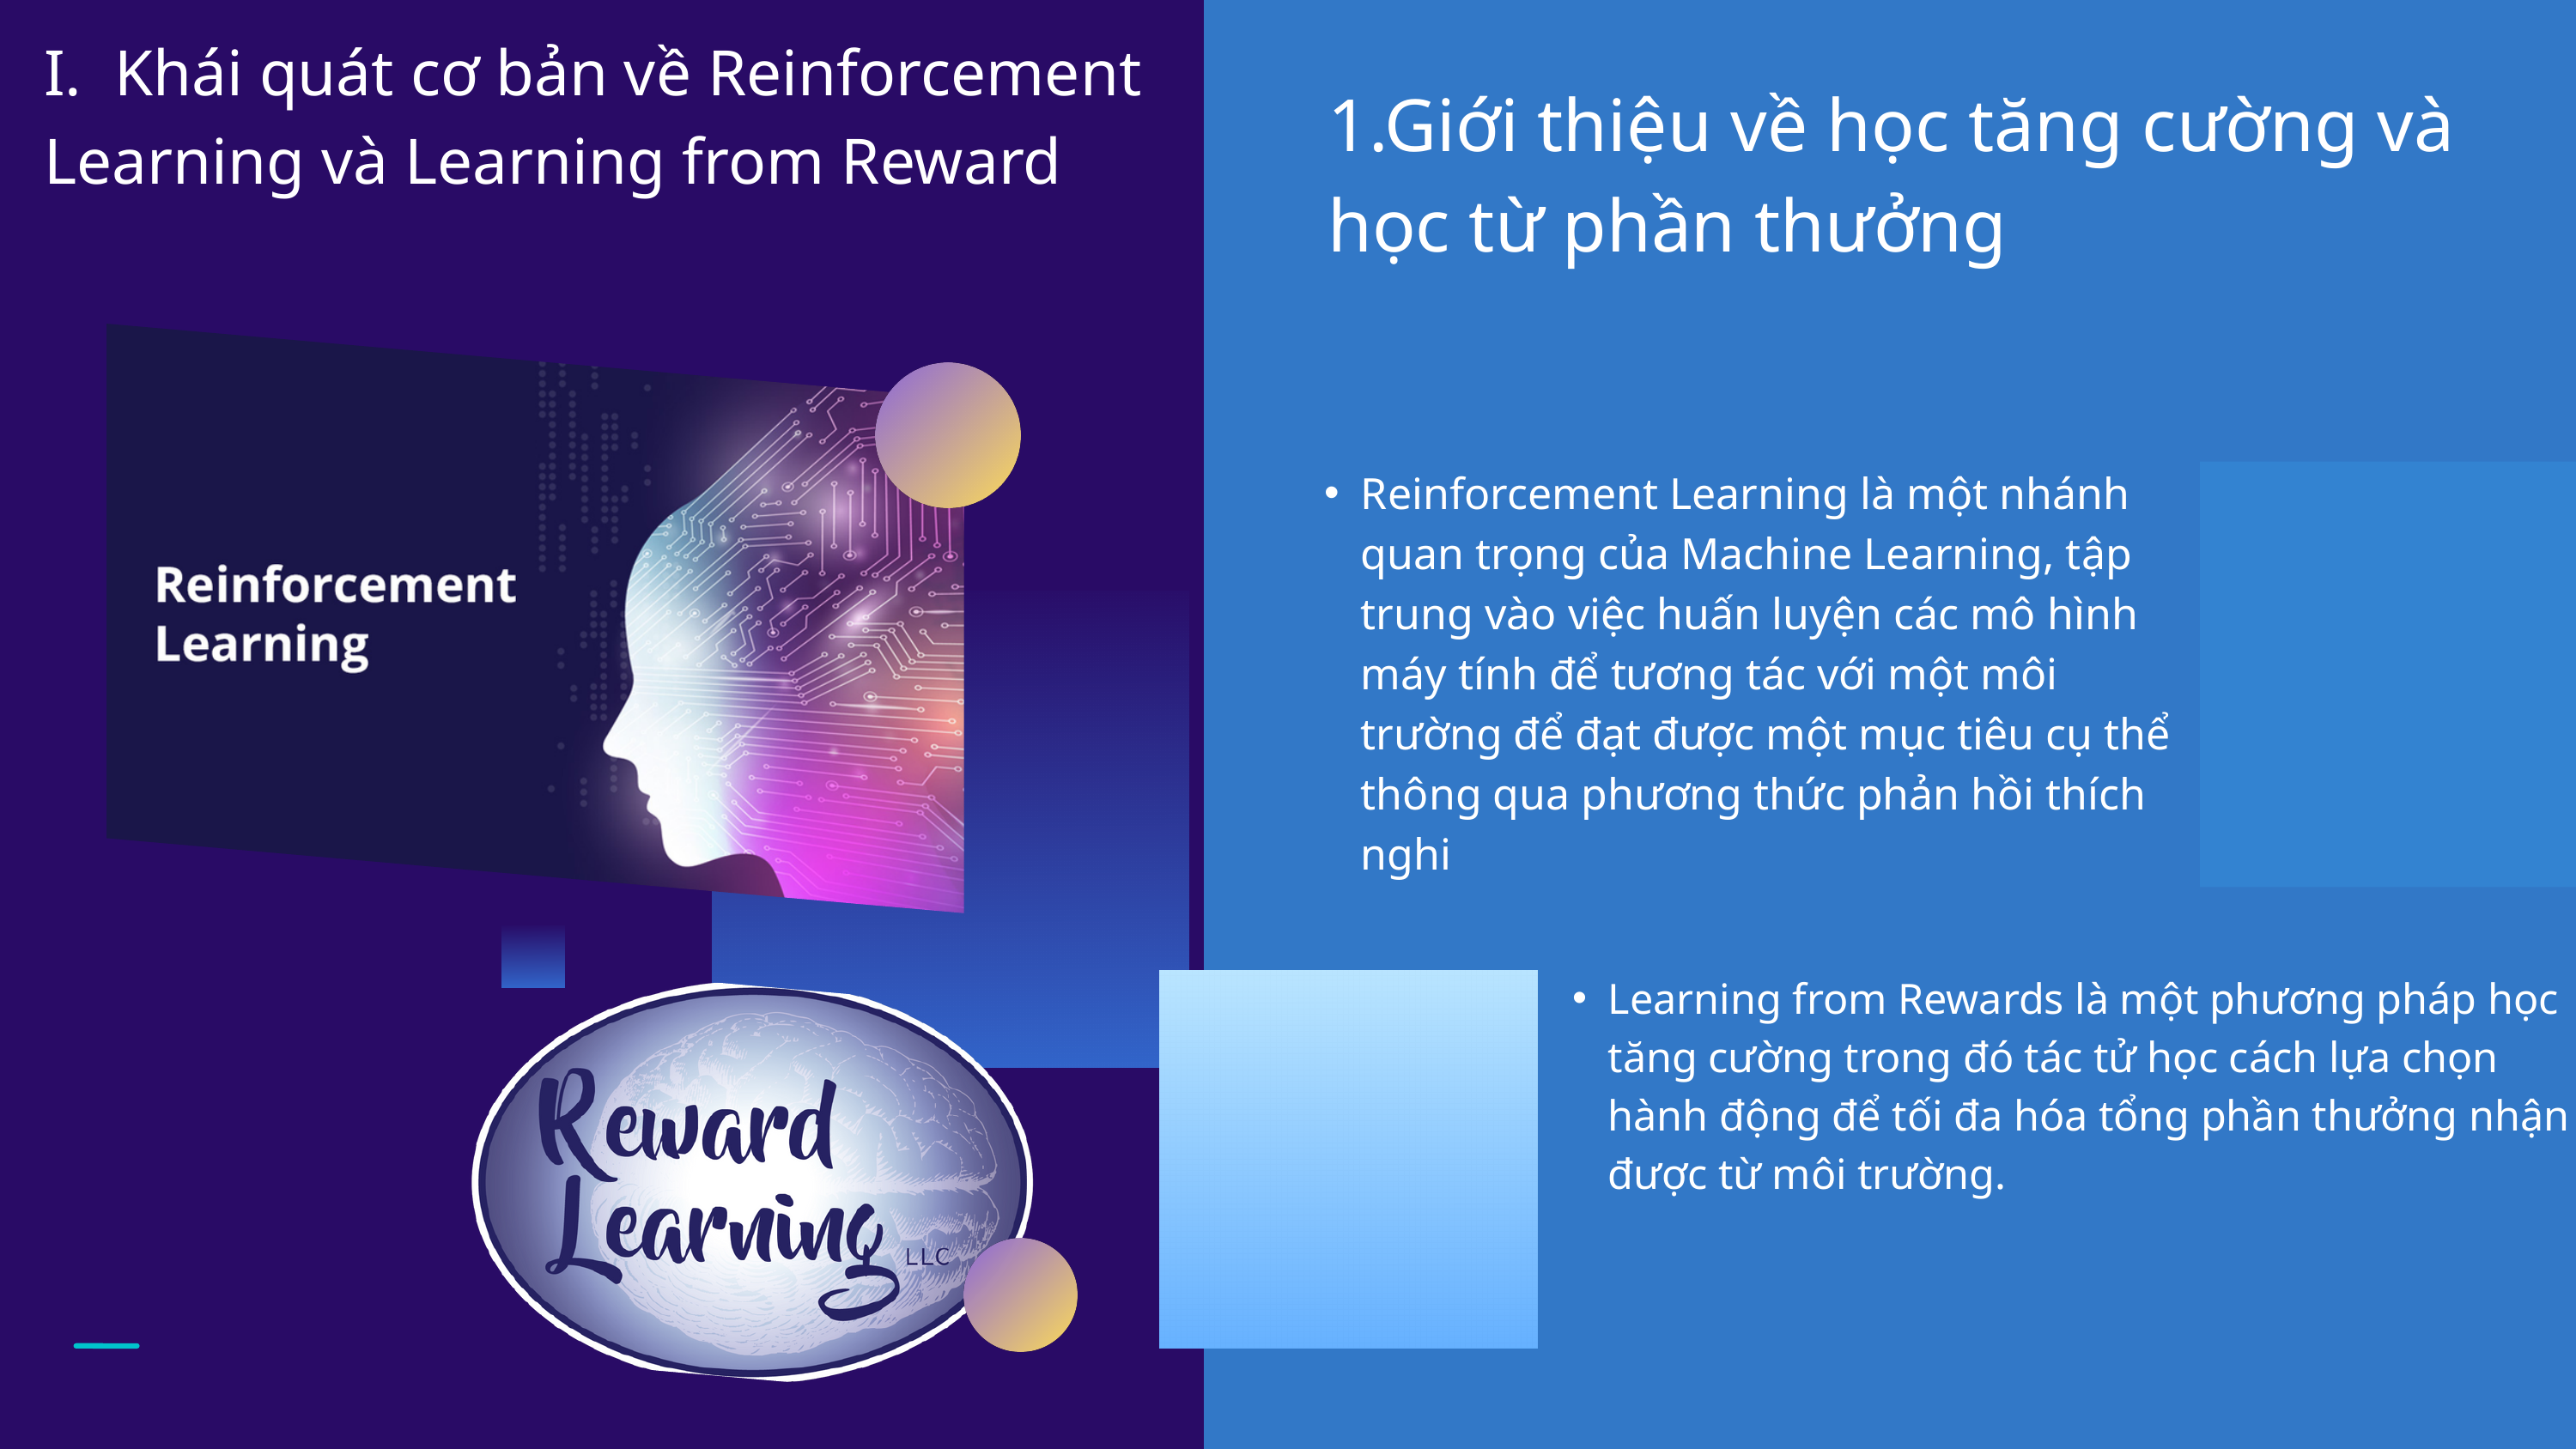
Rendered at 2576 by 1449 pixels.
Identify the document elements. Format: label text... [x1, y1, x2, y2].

text_box I. Khái quát cơ bản về Reinforcement Learning và Learning from Reward [44, 21, 1197, 197]
picture [963, 1238, 1078, 1352]
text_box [422, 956, 1079, 1408]
picture [711, 591, 1538, 1349]
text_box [106, 323, 964, 913]
picture [875, 362, 1021, 508]
picture [501, 925, 565, 989]
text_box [1203, 0, 2576, 1449]
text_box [2199, 461, 2576, 888]
